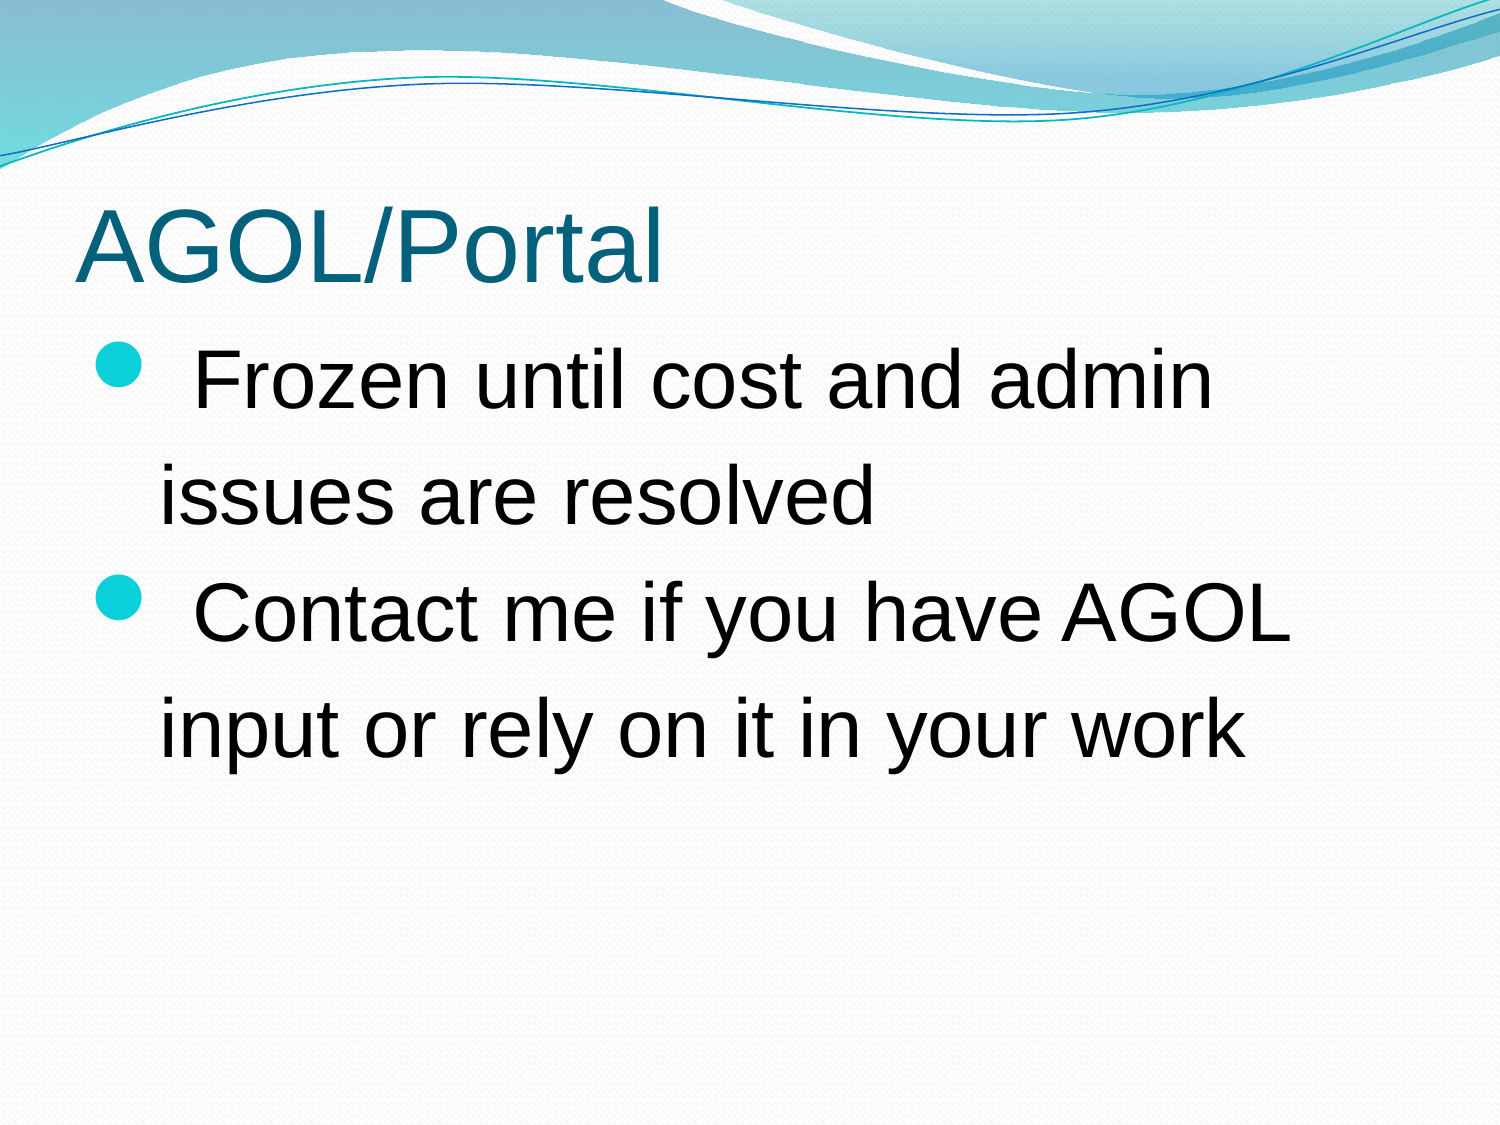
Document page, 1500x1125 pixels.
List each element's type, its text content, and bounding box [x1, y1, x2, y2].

list Frozen until cost and admin issues are resolved Contact me if you have AGOL input or rely on it in your work [75, 317, 1425, 1038]
title AGOL/Portal [75, 115, 1425, 303]
